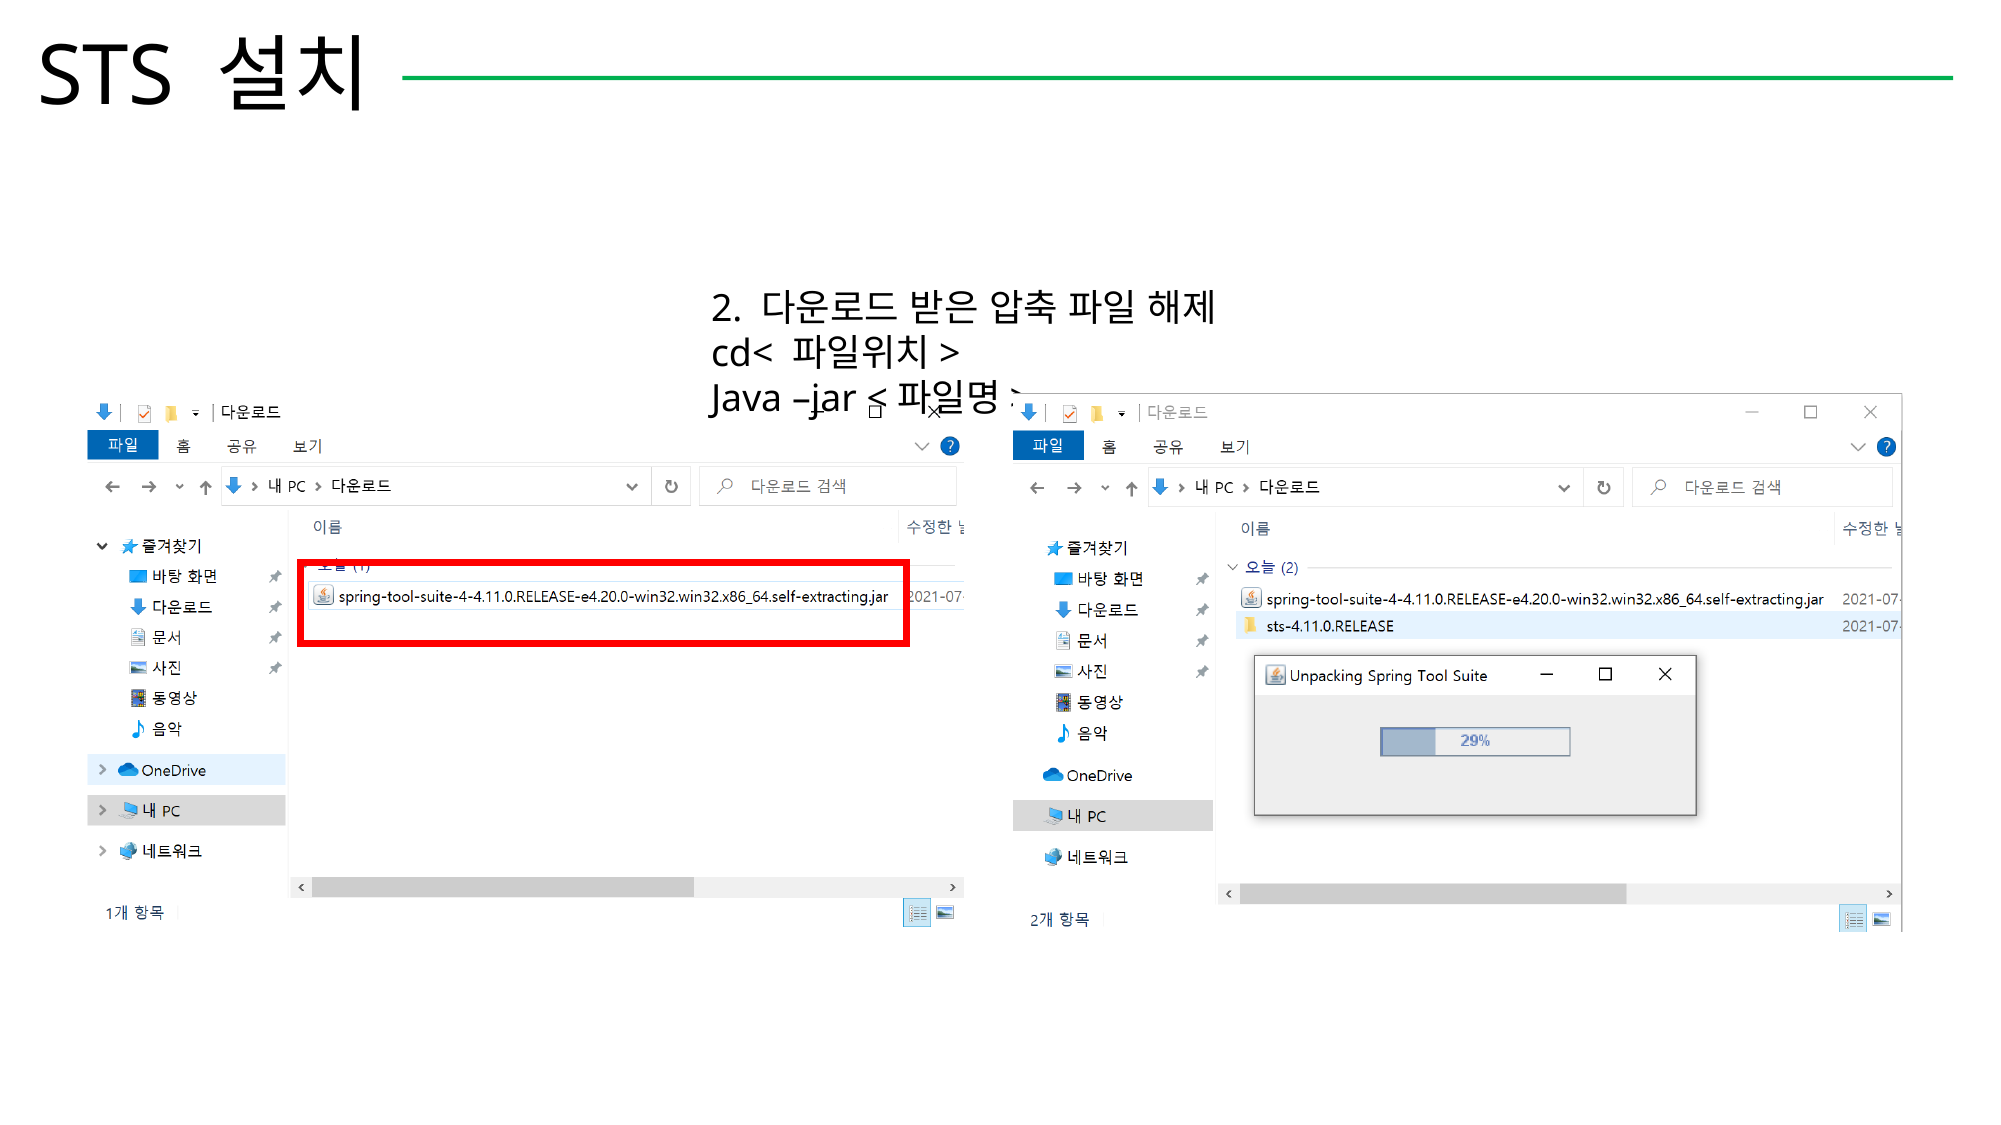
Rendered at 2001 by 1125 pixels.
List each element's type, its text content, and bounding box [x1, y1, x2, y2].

picture [1013, 393, 1903, 932]
picture [85, 393, 965, 928]
text_box 2. 다운로드 받은 압축 파일 해제 cd< 파일위치> Java –jar <파일명> [696, 277, 1233, 427]
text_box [22, 21, 1954, 135]
